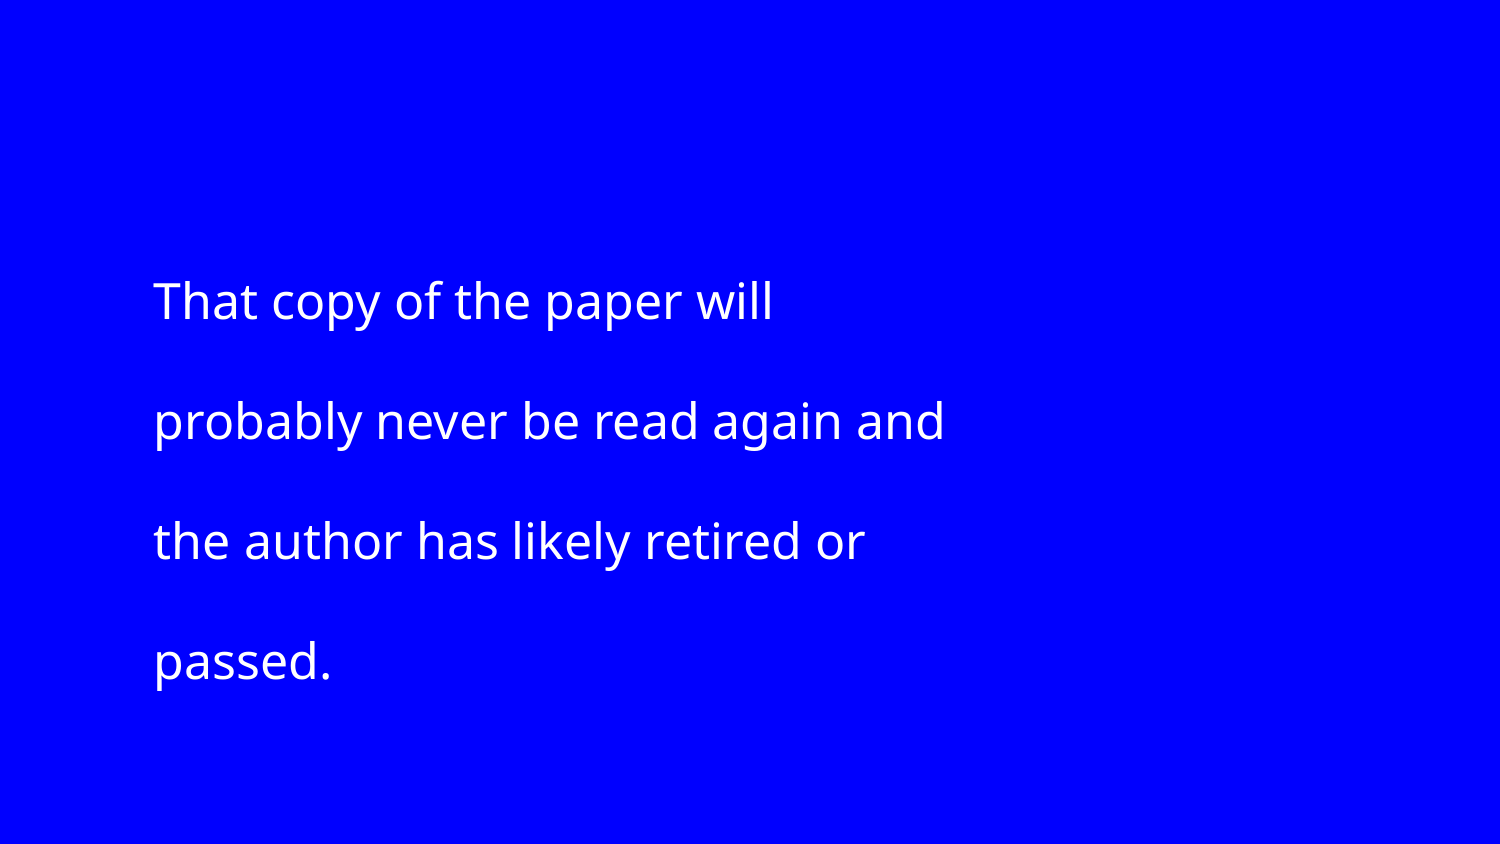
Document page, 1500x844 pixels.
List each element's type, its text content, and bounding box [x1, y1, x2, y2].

text_box That copy of the paper will probably never be read again and the author has likely retired or passed. [138, 194, 971, 705]
